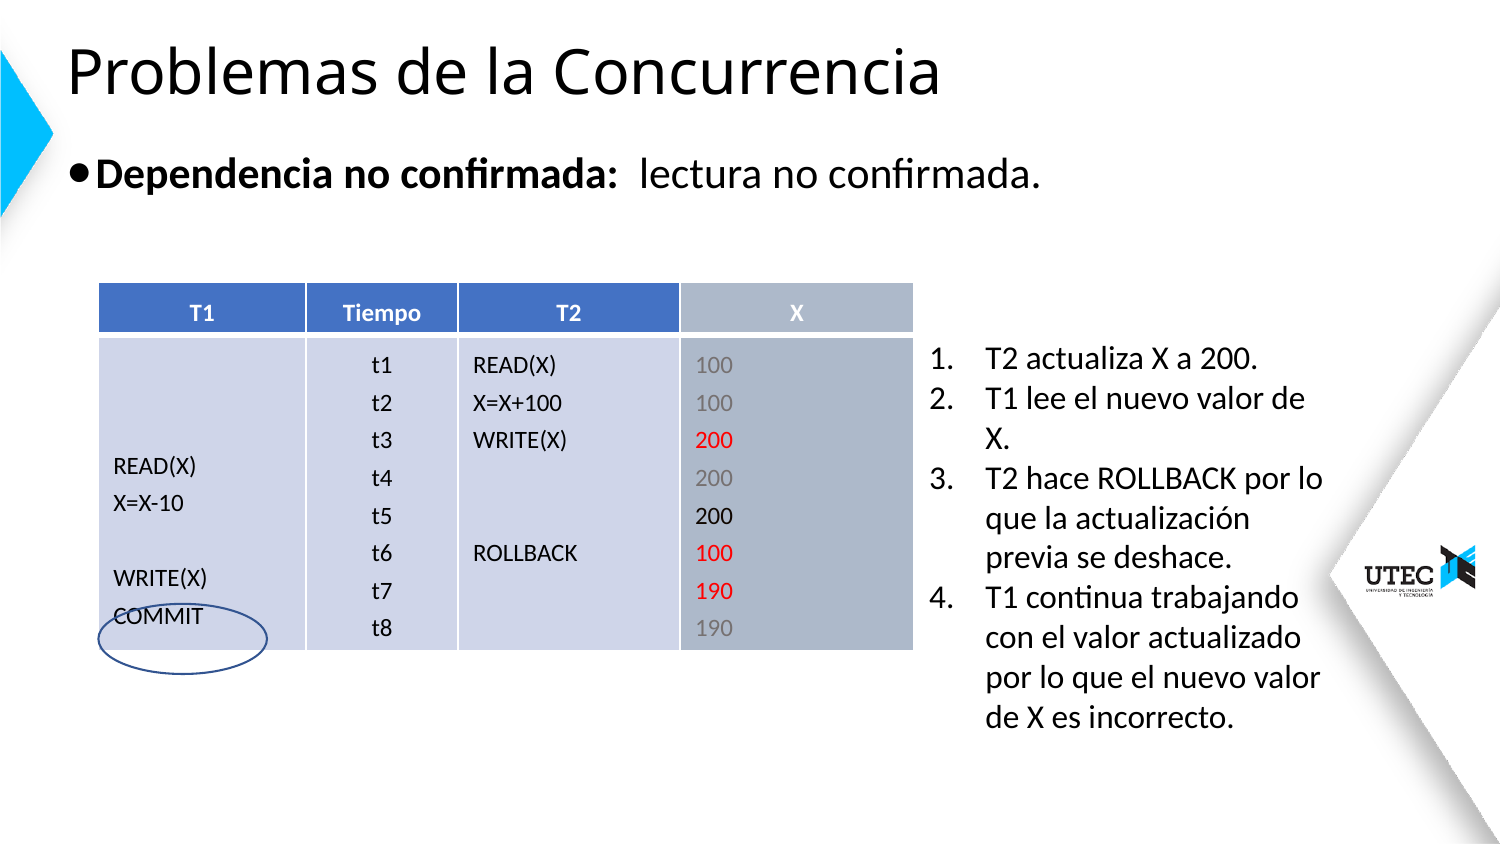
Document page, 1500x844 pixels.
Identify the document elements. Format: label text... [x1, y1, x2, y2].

table_cell READ(X) X=X-10 WRITE(X) COMMIT [99, 338, 305, 650]
table_header Tiempo [307, 283, 457, 332]
table_header X [681, 283, 913, 332]
title Problemas de la Concurrencia [51, 25, 1449, 129]
table_cell 100 100 200 200 200 100 190 190 [681, 338, 913, 650]
table_cell READ(X) X=X+100 WRITE(X) ROLLBACK [459, 338, 679, 650]
text_box [97, 602, 269, 676]
table_cell t1 t2 t3 t4 t5 t6 t7 t8 [307, 338, 457, 650]
table_header T2 [459, 283, 679, 332]
picture [0, 0, 1500, 844]
table_header T1 [99, 283, 305, 332]
text_box T2 actualiza X a 200. T1 lee el nuevo valor de X. T2 hace ROLLBACK por lo que la actualización previa se deshace. T1 continua trabajando con el valor actualizado por lo que el nuevo valor de X es incorrecto. [914, 328, 1353, 743]
list Dependencia no confirmada: lectura no confirmada. [51, 129, 1449, 750]
